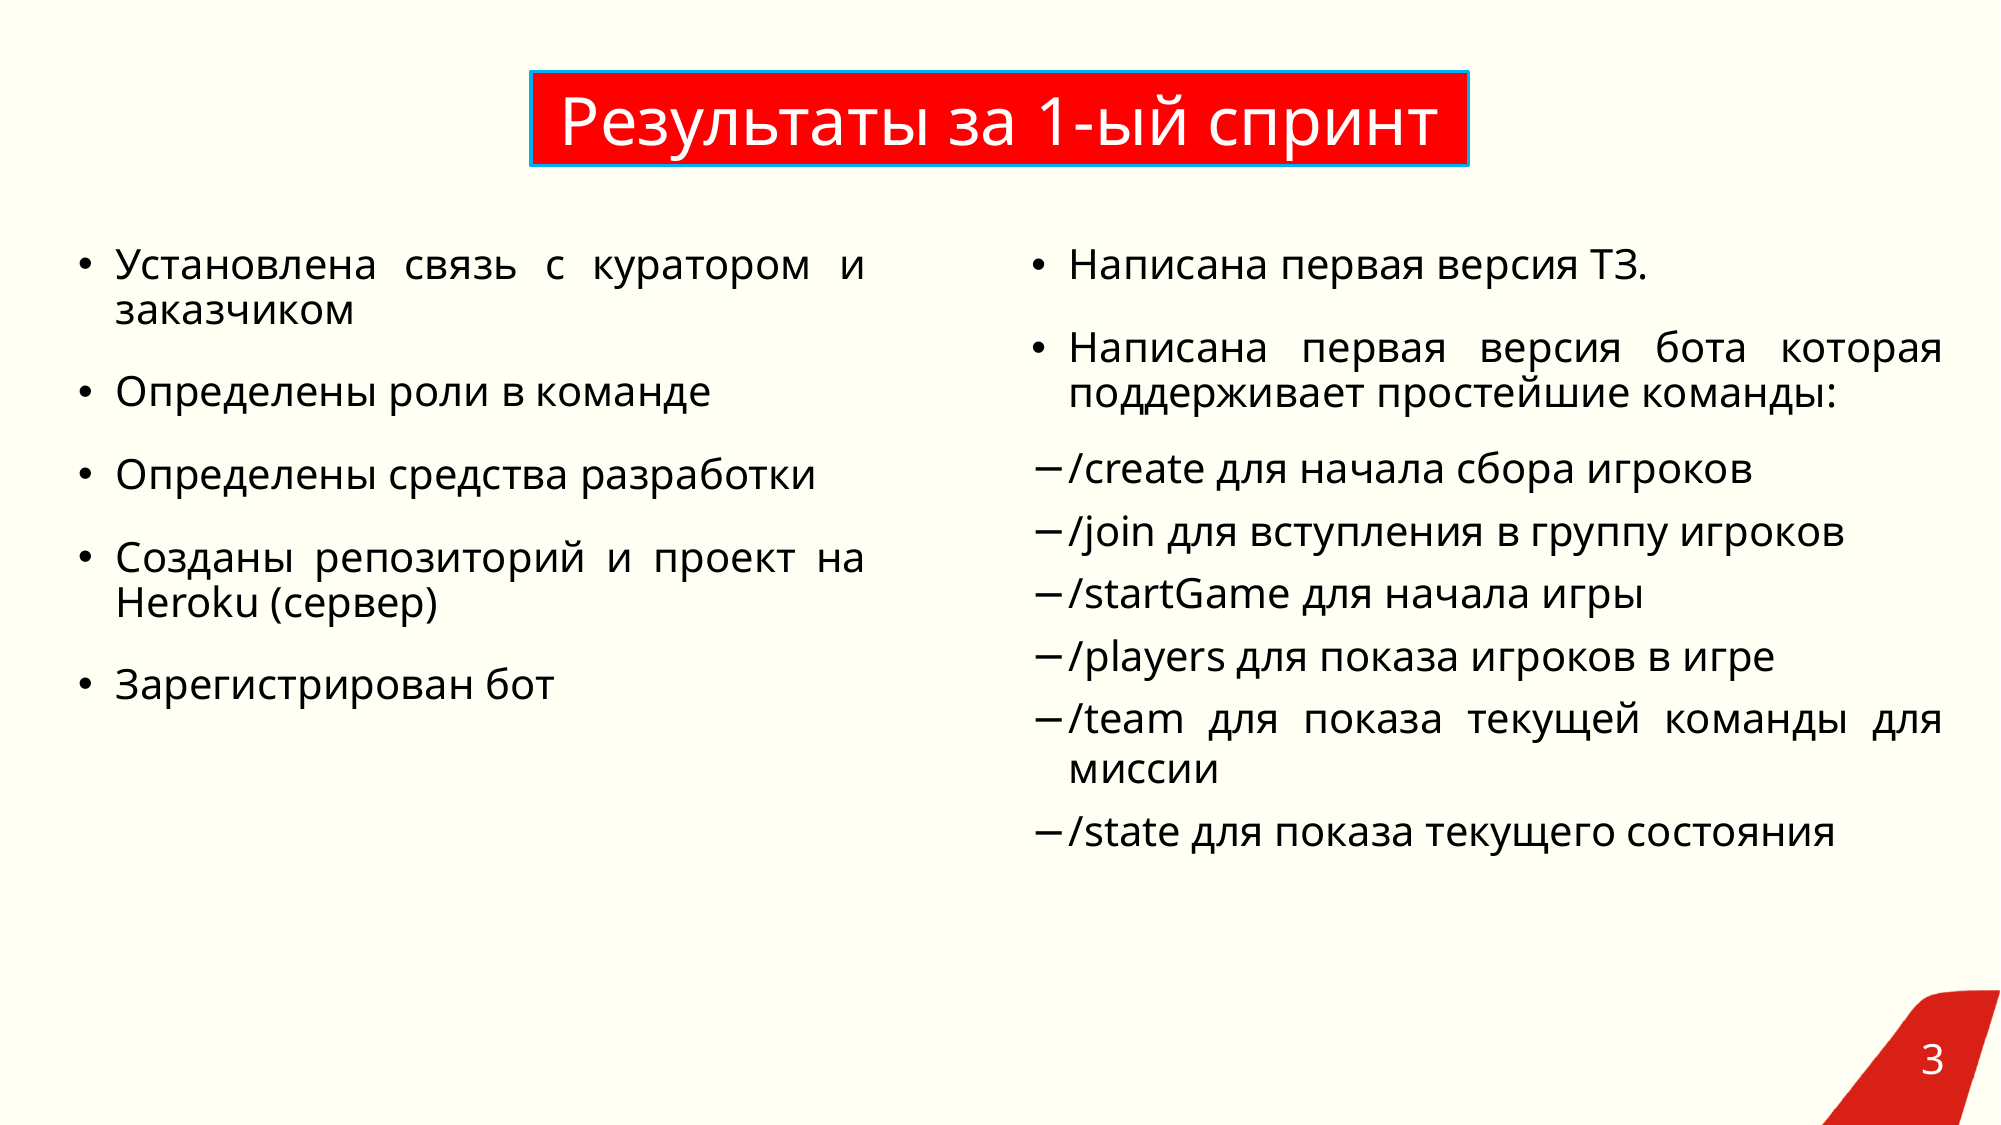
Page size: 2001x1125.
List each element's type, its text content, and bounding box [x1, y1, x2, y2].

text_box Результаты за 1-ый спринт [530, 71, 1469, 166]
picture [1821, 990, 2000, 1125]
text_box Установлена связь с куратором и заказчиком Определены роли в команде Определены средства разработки Созданы репозиторий и проект на Heroku (сервер) Зарегистрирован бот [63, 235, 881, 753]
text_box Написана первая версия ТЗ. Написана первая версия бота которая поддерживает простейшие команды: /create для начала сбора игроков /join для вступления в группу игроков /startGame для начала игры /players для показа игроков в игре /team для показа текущей команды для миссии /state для показа текущего состояния [1016, 236, 1959, 895]
